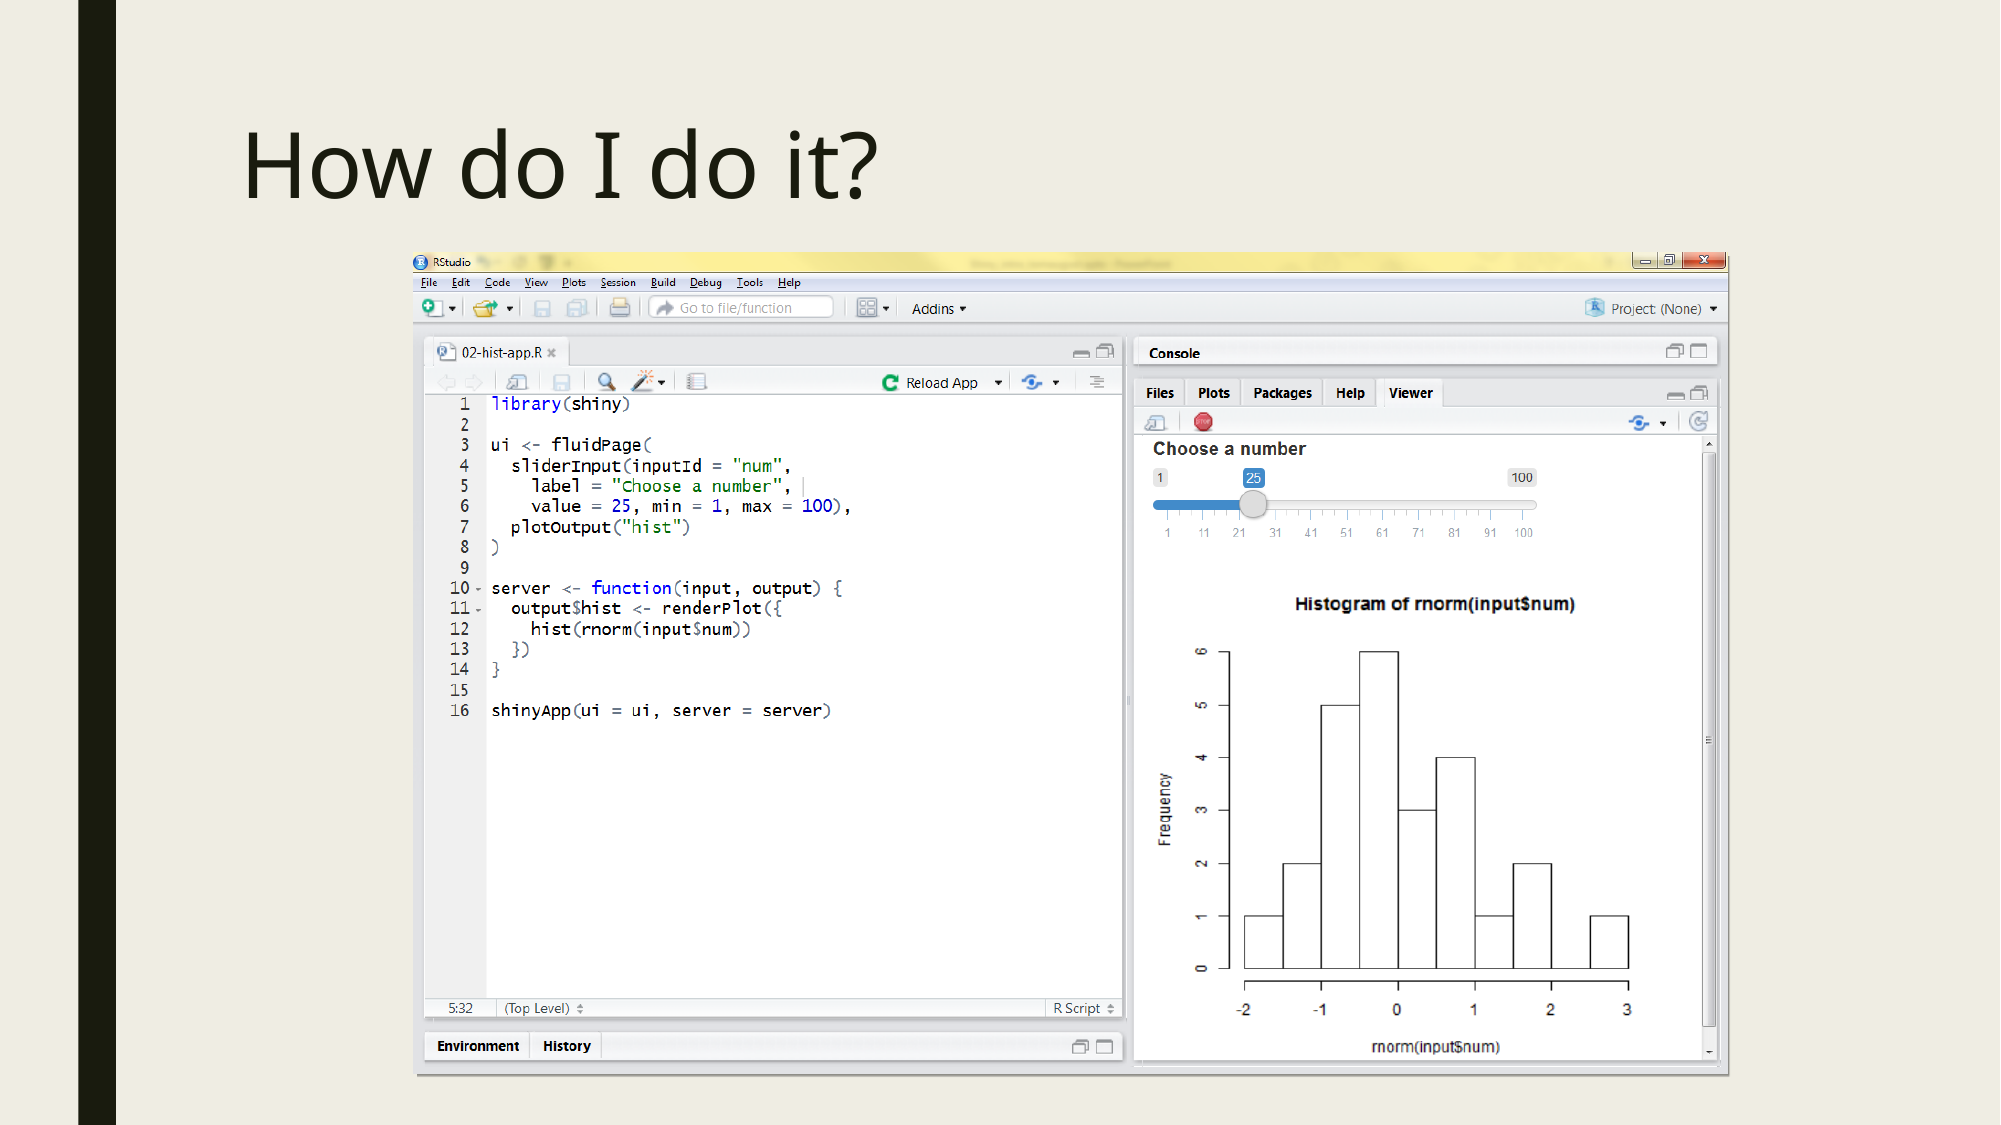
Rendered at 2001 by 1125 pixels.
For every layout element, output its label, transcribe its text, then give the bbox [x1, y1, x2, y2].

title How do I do it? [225, 112, 1800, 357]
picture [413, 252, 1728, 1074]
